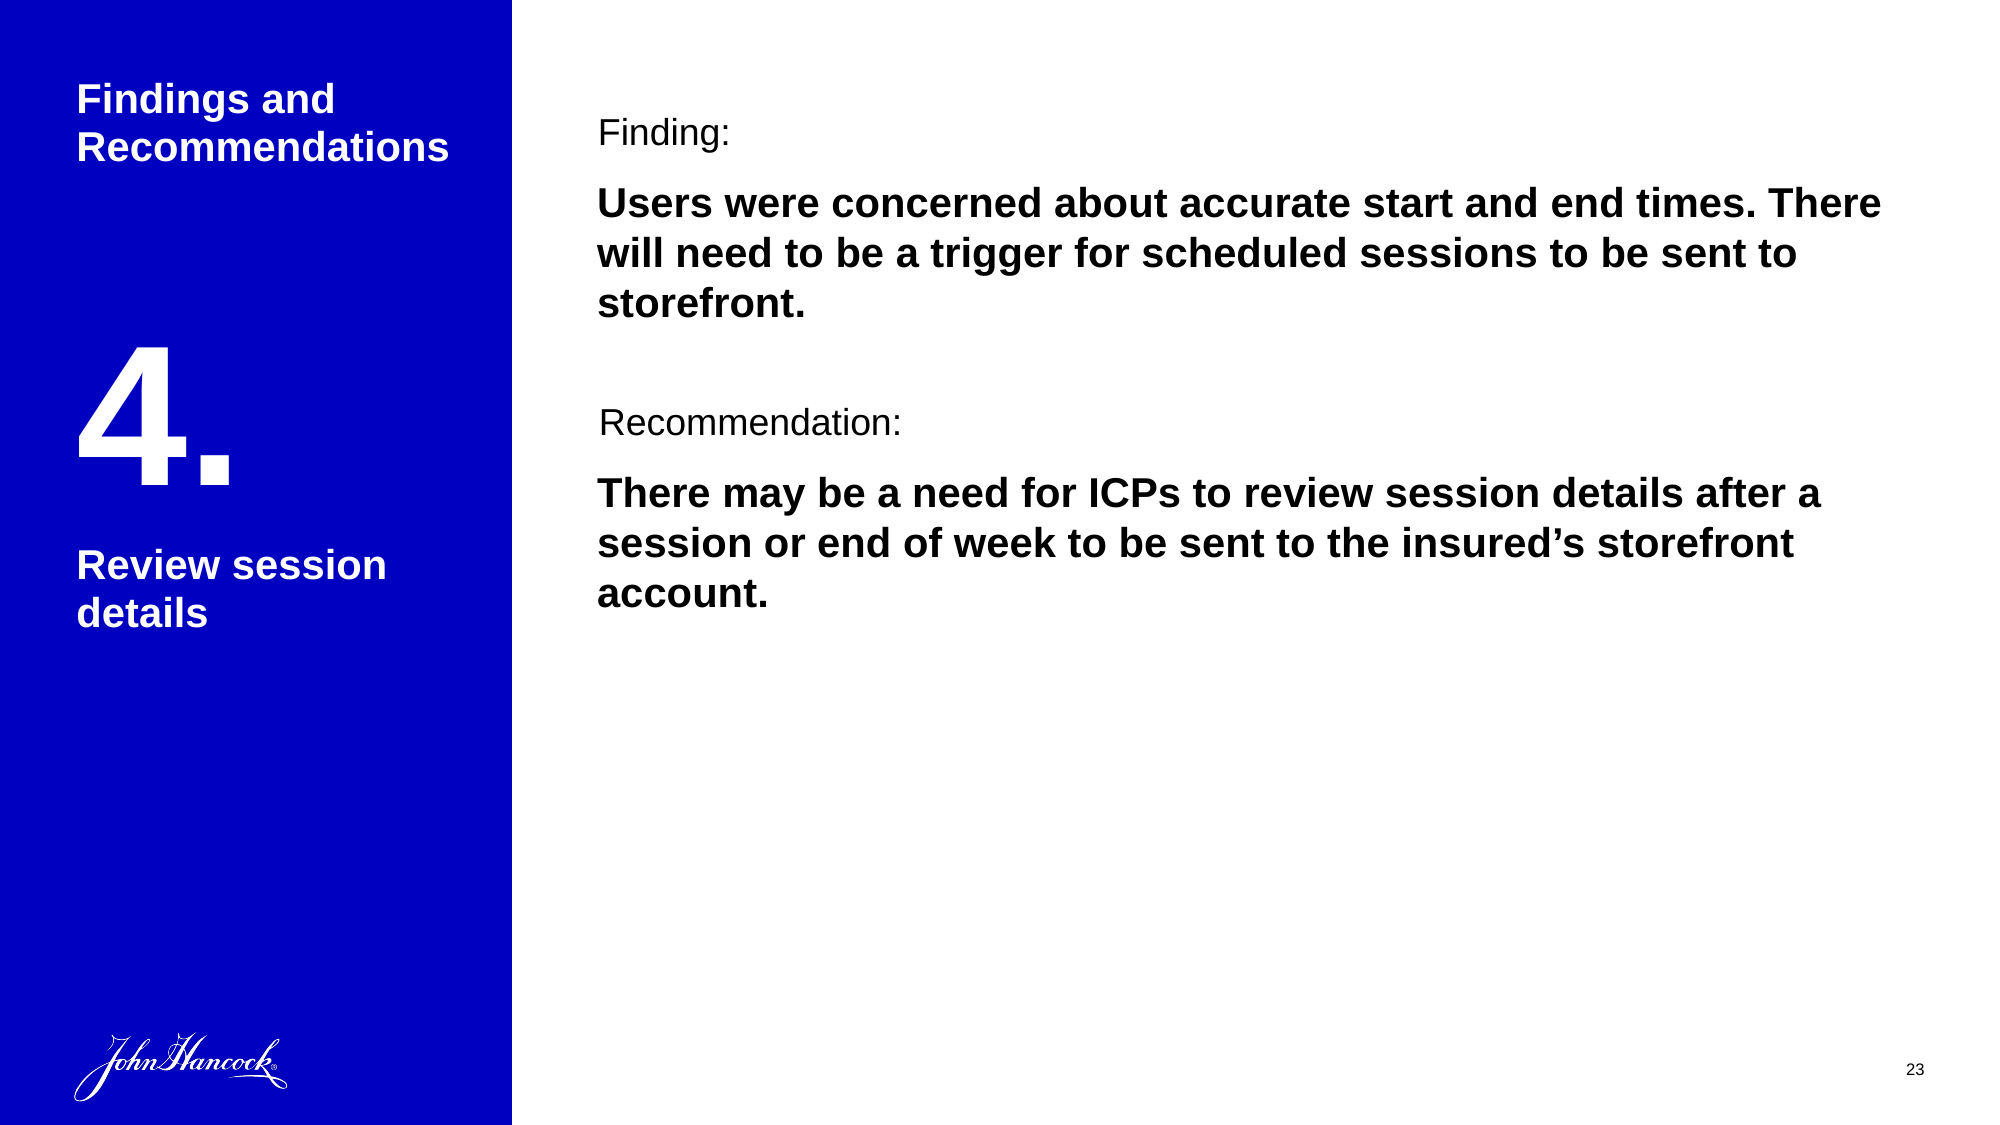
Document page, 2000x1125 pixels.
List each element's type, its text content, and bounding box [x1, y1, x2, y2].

slide_number 23 [1878, 1049, 1925, 1079]
text_box There may be a need for ICPs to review session details after a session or end of week to be sent to the insured’s storefront account. [597, 465, 1895, 616]
text_box Users were concerned about accurate start and end times. There will need to be a trigger for scheduled sessions to be sent to storefront. [597, 176, 1895, 327]
picture [36, 1018, 325, 1112]
title Findings and Recommendations [76, 76, 475, 202]
text_box Review session details [76, 542, 475, 668]
text_box Recommendation: [598, 397, 903, 443]
text_box Finding: [597, 108, 732, 154]
text_box 4. [76, 302, 475, 505]
